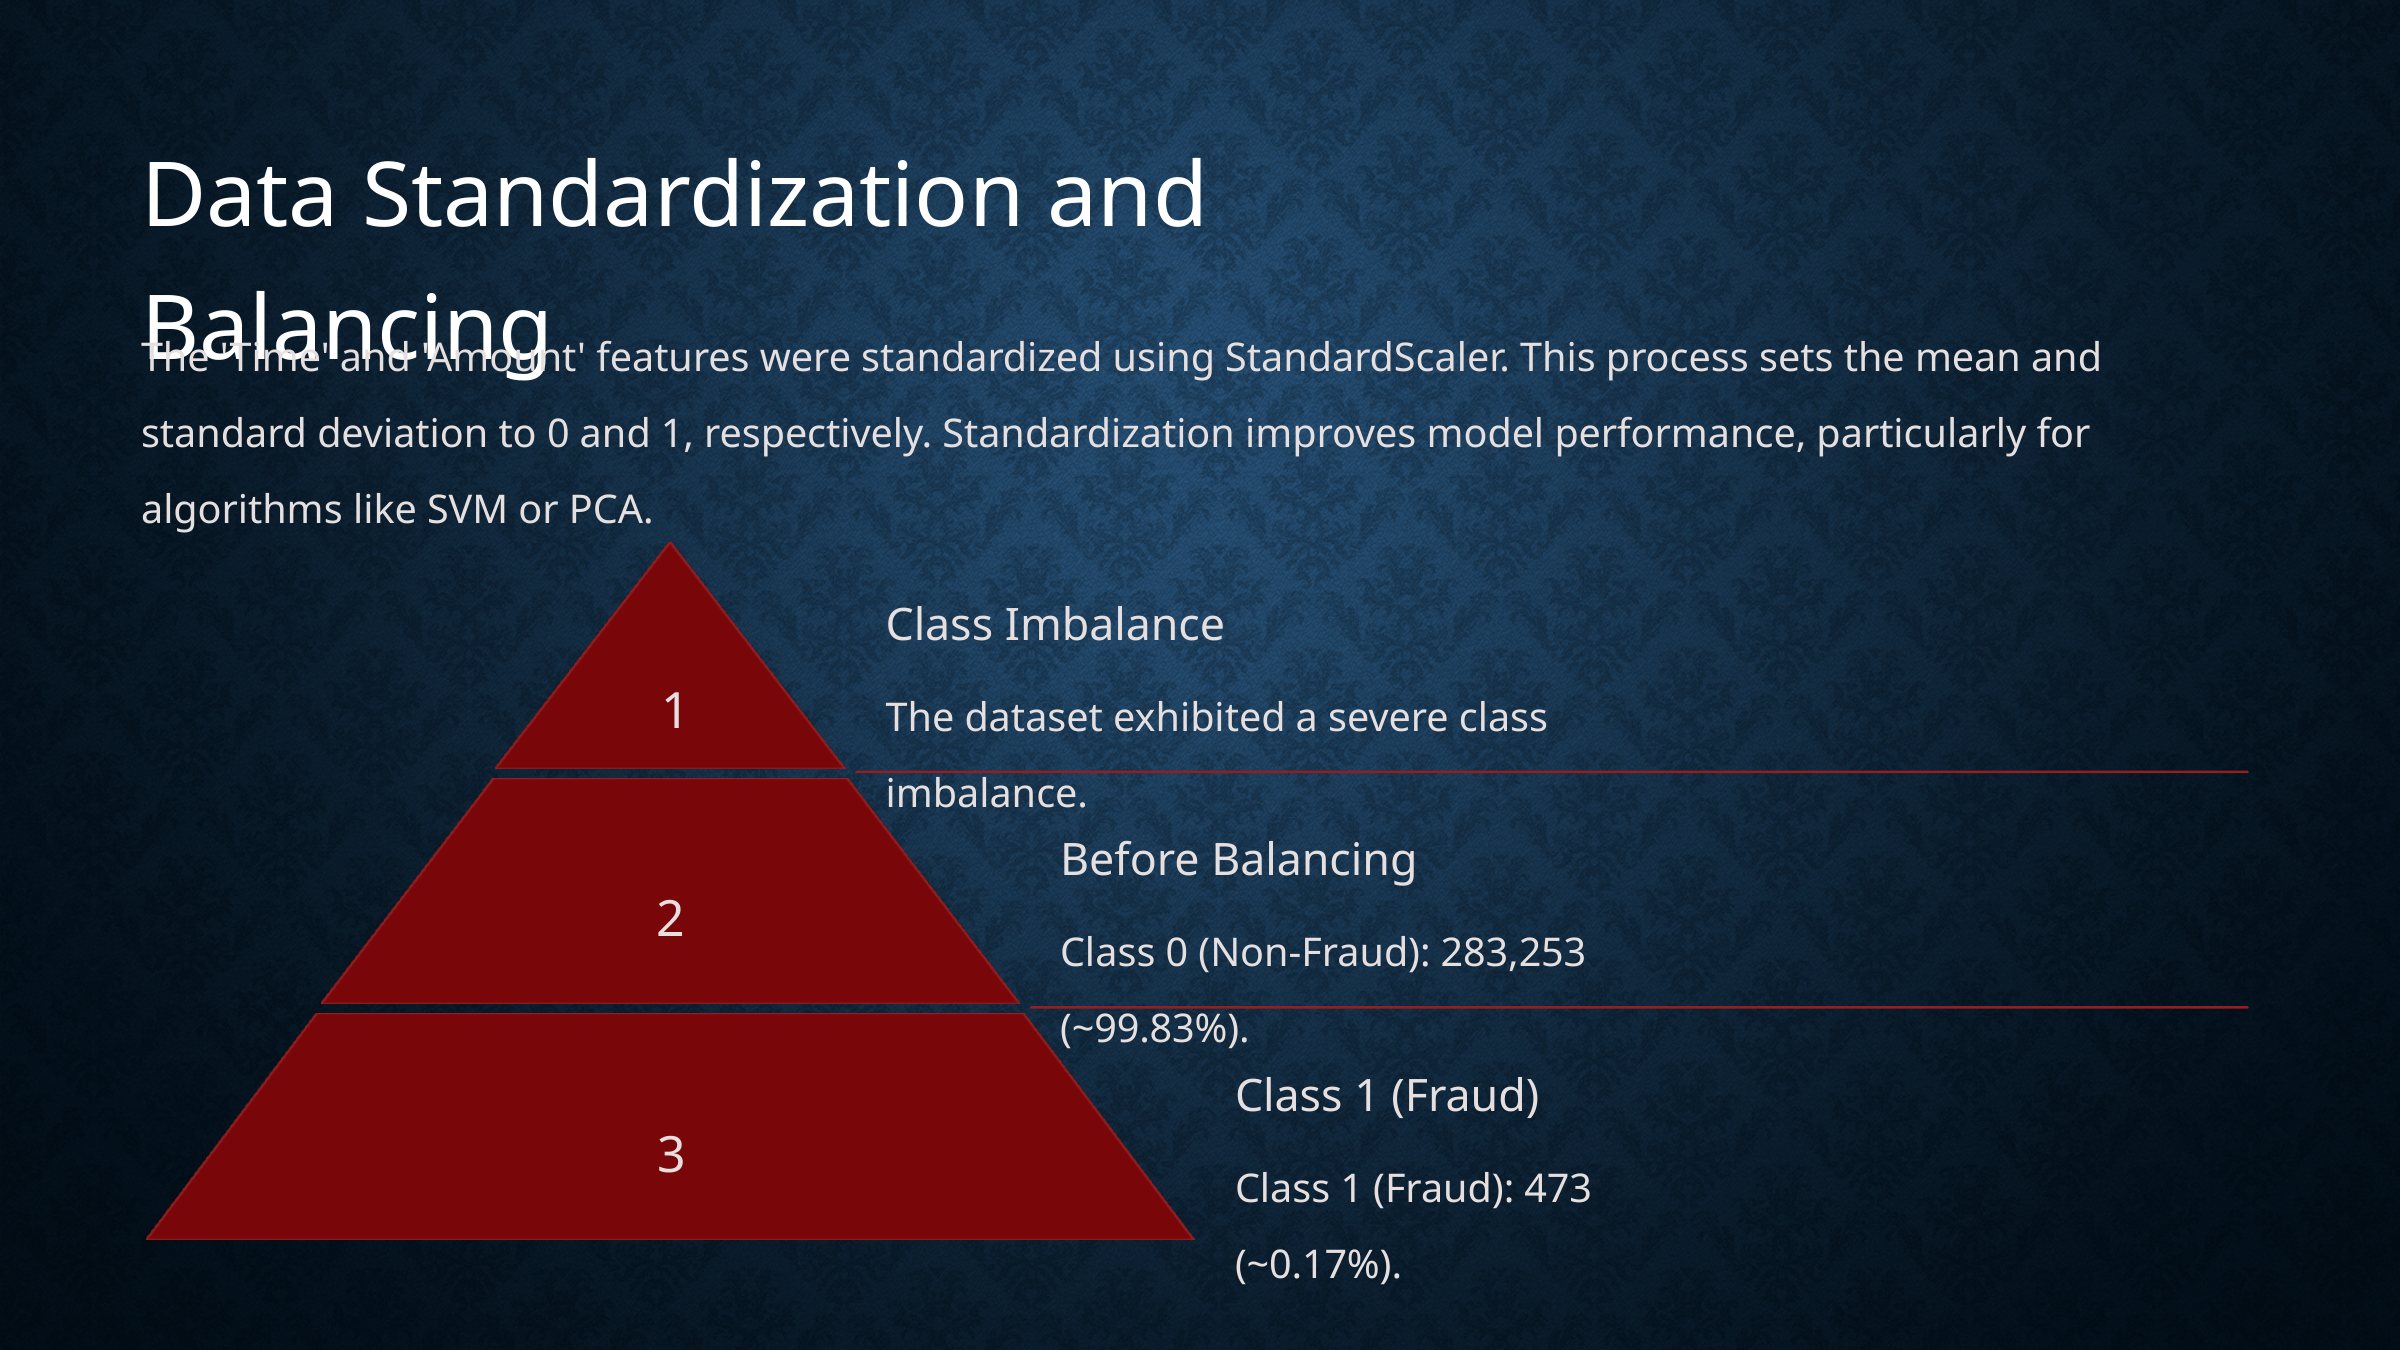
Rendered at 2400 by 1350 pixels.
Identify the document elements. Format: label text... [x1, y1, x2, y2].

text_box The dataset exhibited a severe class imbalance. [885, 663, 1712, 728]
text_box Data Standardization and Balancing [141, 110, 1526, 223]
text_box Class 1 (Fraud) [1234, 1054, 1684, 1111]
text_box Class 1 (Fraud): 473 (~0.17%). [1234, 1134, 1725, 1199]
text_box Before Balancing [1060, 818, 1509, 875]
text_box Class 0 (Non-Fraud): 283,253 (~99.83%). [1060, 898, 1750, 964]
text_box Class Imbalance [885, 583, 1334, 640]
text_box The 'Time' and 'Amount' features were standardized using StandardScaler. This process sets the mean and standard deviation to 0 and 1, respectively. Standardization improves model performance, particularly for algorithms like SVM or PCA. [141, 303, 2259, 498]
text_box [855, 770, 2249, 774]
picture [0, 0, 2400, 1350]
